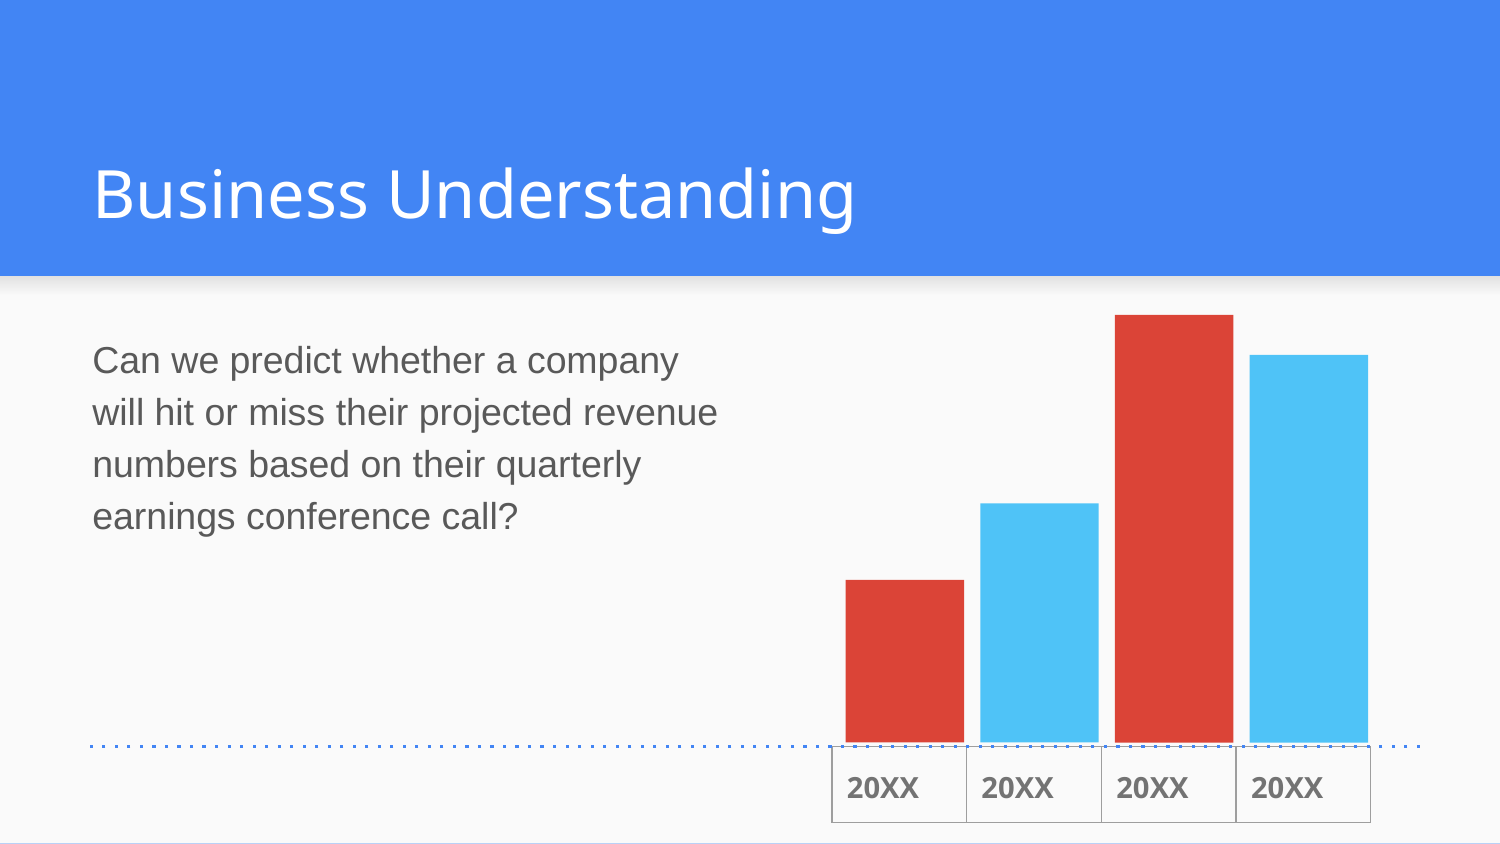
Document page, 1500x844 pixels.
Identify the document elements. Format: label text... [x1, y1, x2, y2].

text_box [980, 503, 1099, 743]
text_box [845, 579, 965, 743]
text_box [1114, 314, 1234, 743]
title Business Understanding [77, 121, 1427, 248]
table_header 20XX [967, 756, 1101, 822]
table_header 20XX [833, 756, 966, 822]
text_box [1249, 354, 1369, 743]
table_header 20XX [1237, 756, 1370, 822]
list Can we predict whether a company will hit or miss their projected revenue numbers based on their quarterly earnings conference call? [77, 314, 734, 760]
table_header 20XX [1102, 756, 1235, 822]
